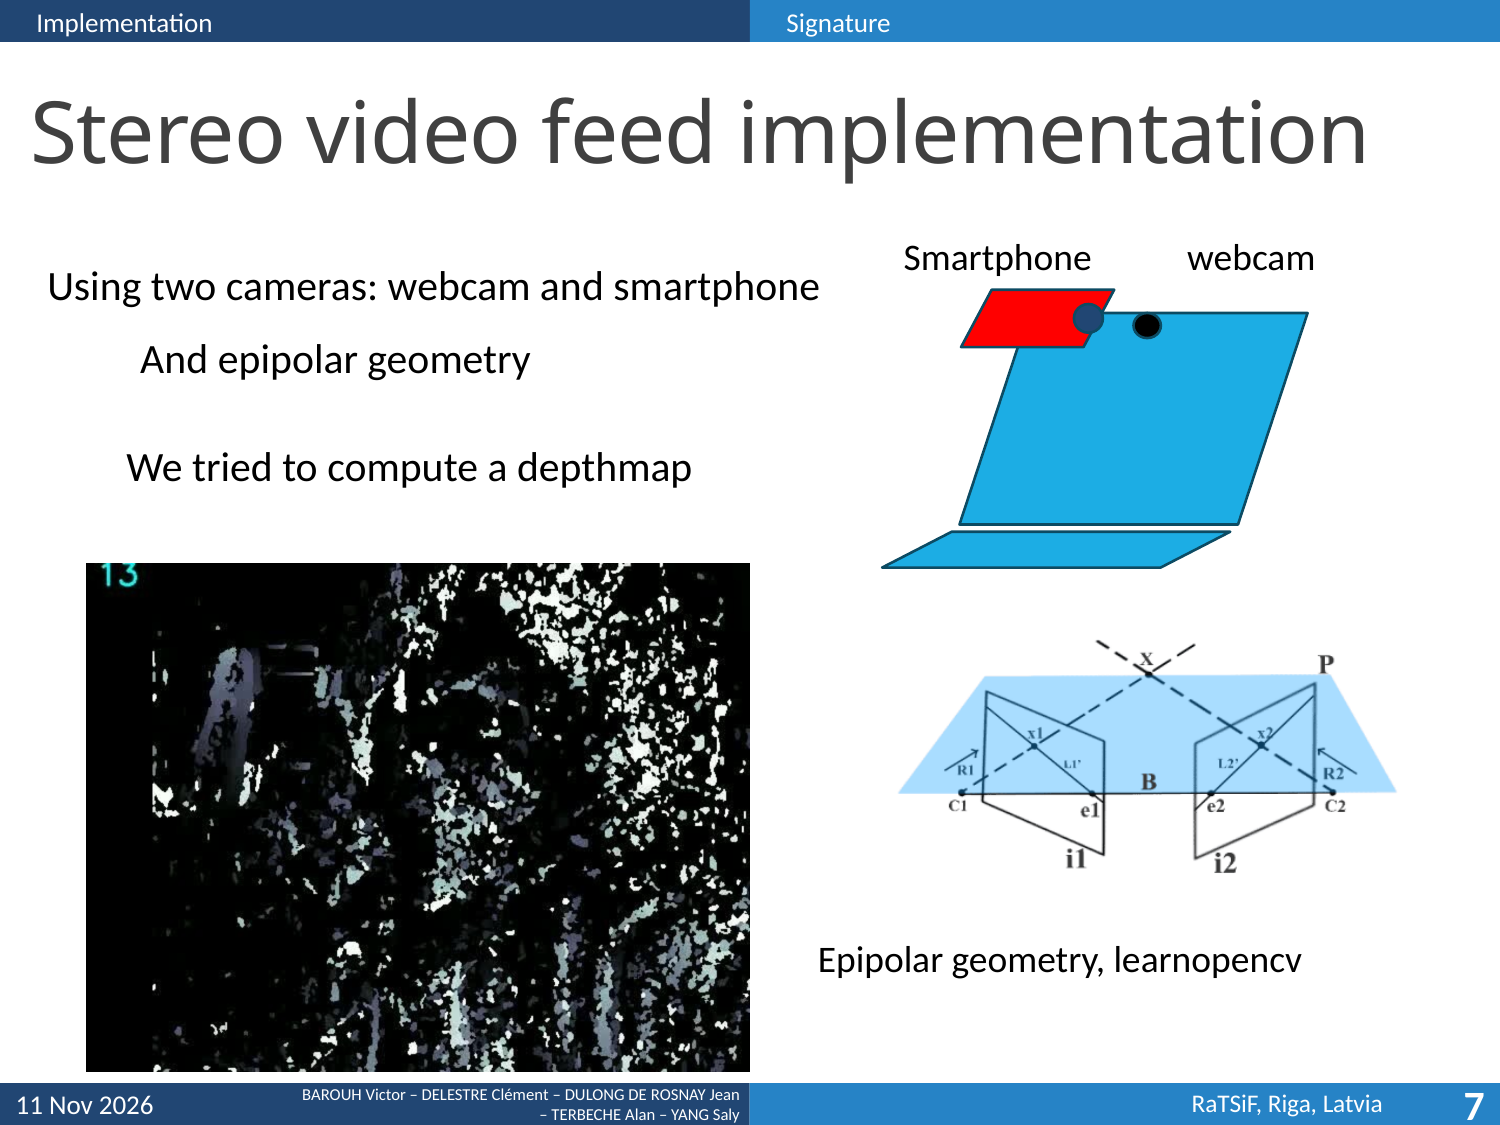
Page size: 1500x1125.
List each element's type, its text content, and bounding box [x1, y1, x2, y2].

text_box Using two cameras: webcam and smartphone [32, 251, 878, 317]
slide_number 7 [1401, 1082, 1500, 1125]
list Implementation [0, 0, 750, 43]
slide_number 18-Apr-24 [0, 1082, 181, 1125]
text_box We tried to compute a depthmap [111, 431, 734, 497]
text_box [881, 224, 1446, 568]
title Stereo video feed implementation [0, 53, 1500, 221]
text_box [84, 561, 751, 1073]
text_box And epipolar geometry [125, 324, 688, 390]
picture [875, 585, 1420, 900]
list Signature [750, 0, 1500, 43]
text_box Epipolar geometry, learnopencv [802, 927, 1492, 988]
list BAROUH Victor – DELESTRE Clément – DULONG DE ROSNAY Jean – TERBECHE Alan – YANG Saly​ [183, 1082, 741, 1125]
